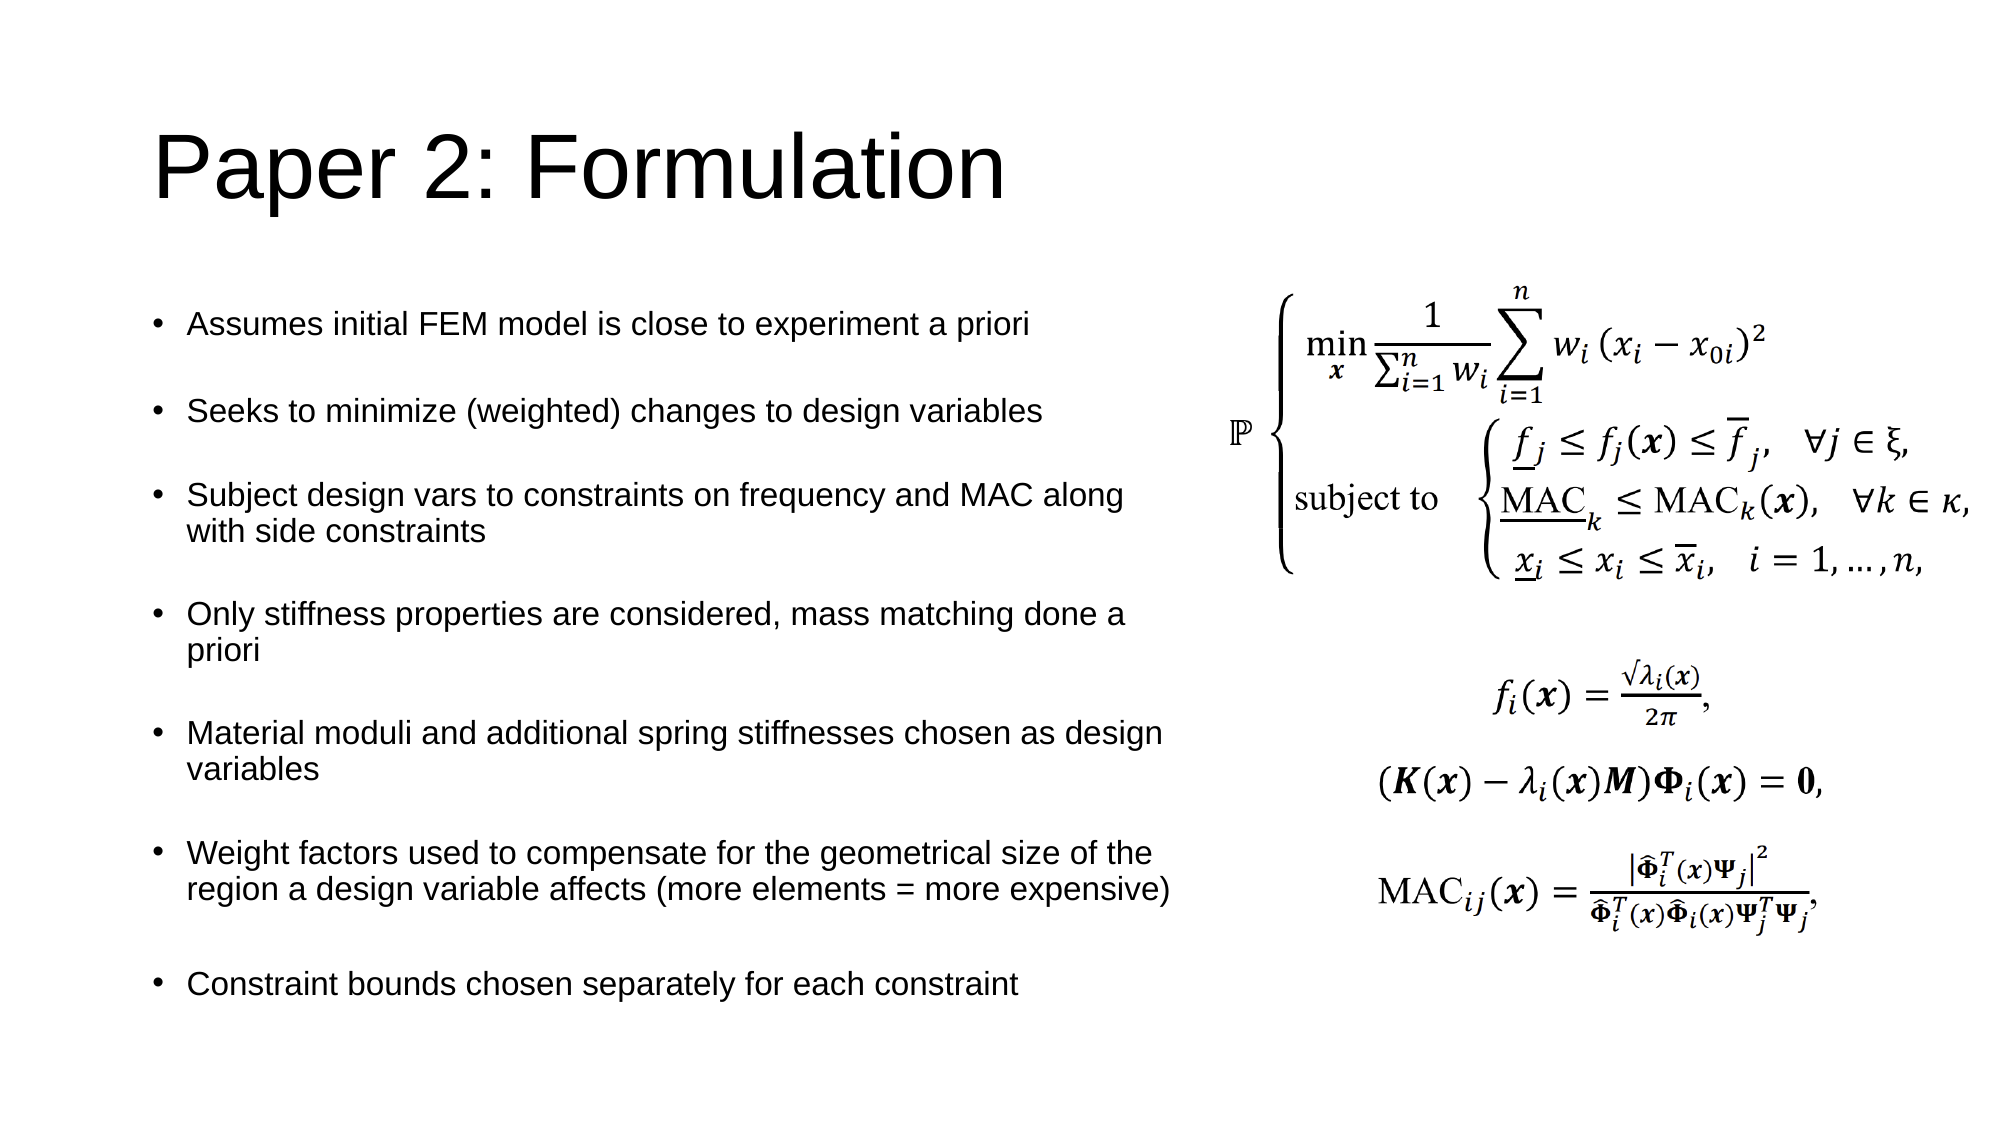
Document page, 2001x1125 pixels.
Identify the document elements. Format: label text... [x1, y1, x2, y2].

picture [1370, 837, 1831, 939]
picture [1481, 656, 1720, 733]
title Paper 2: Formulation [137, 59, 1863, 278]
picture [1220, 277, 1981, 590]
picture [1370, 751, 1831, 808]
list Assumes initial FEM model is close to experiment a priori Seeks to minimize (weighted) changes to design variables Subject design vars to constraints on frequency and MAC along with side constraints Only stiffness properties are considered, mass matching done a priori Material moduli and additional spring stiffnesses chosen as design variables Weight factors used to compensate for the geometrical size of the region a design variable affects (more elements = more expensive) Constraint bounds chosen separately for each constraint [137, 299, 1207, 1014]
